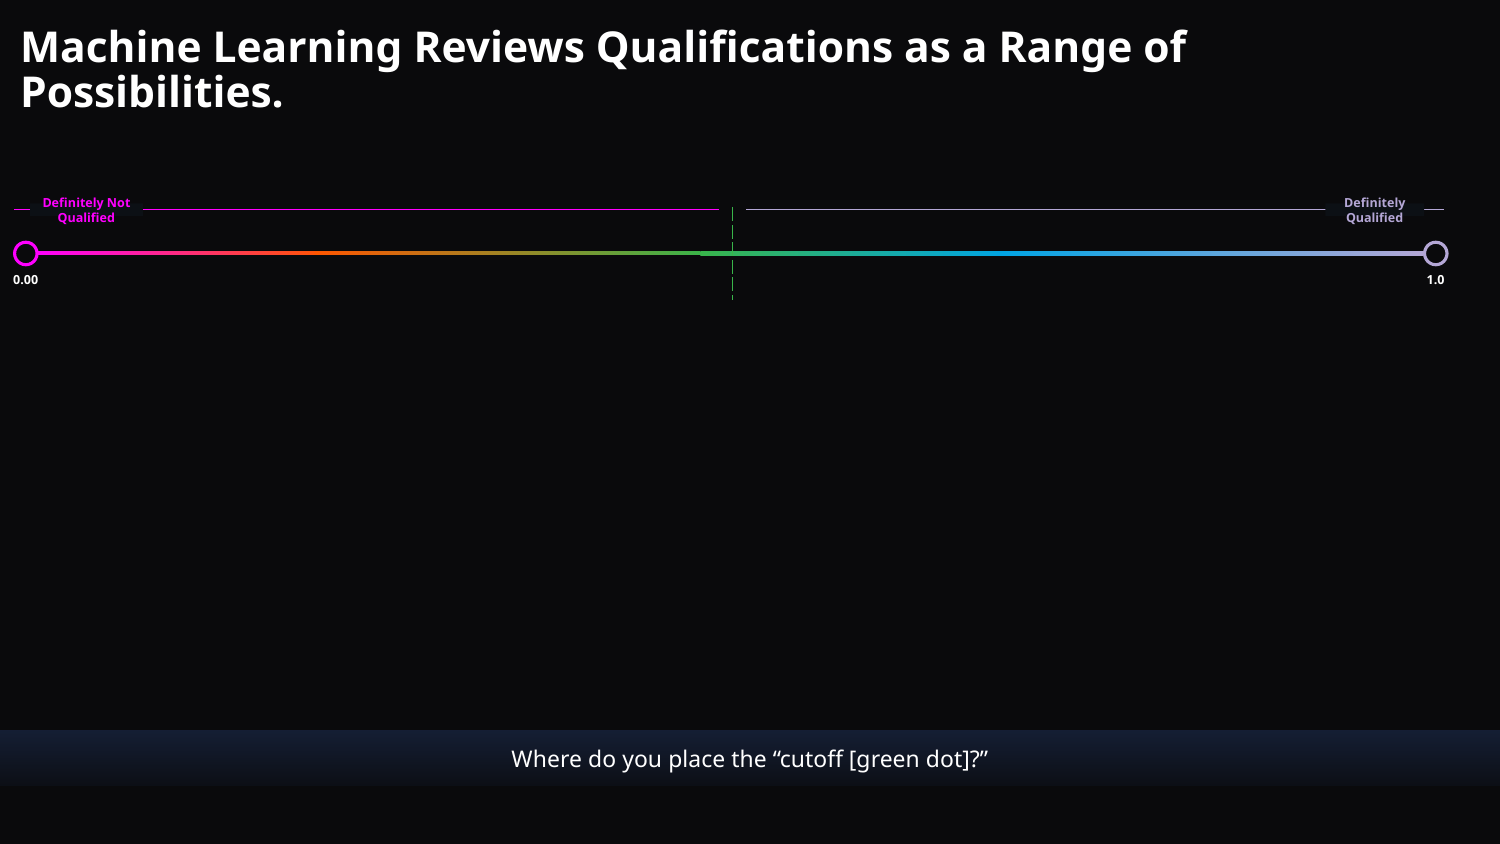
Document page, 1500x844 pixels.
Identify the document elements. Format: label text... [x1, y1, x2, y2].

text_box [1424, 242, 1448, 265]
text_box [29, 194, 144, 225]
text_box 1.0 [1389, 264, 1482, 295]
text_box 0.00 [0, 264, 68, 295]
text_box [1325, 194, 1425, 225]
title Machine Learning Reviews Qualifications as a Range of Possibilities. [14, 21, 1423, 121]
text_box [0, 729, 1500, 787]
text_box [14, 242, 37, 264]
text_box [37, 251, 1424, 256]
